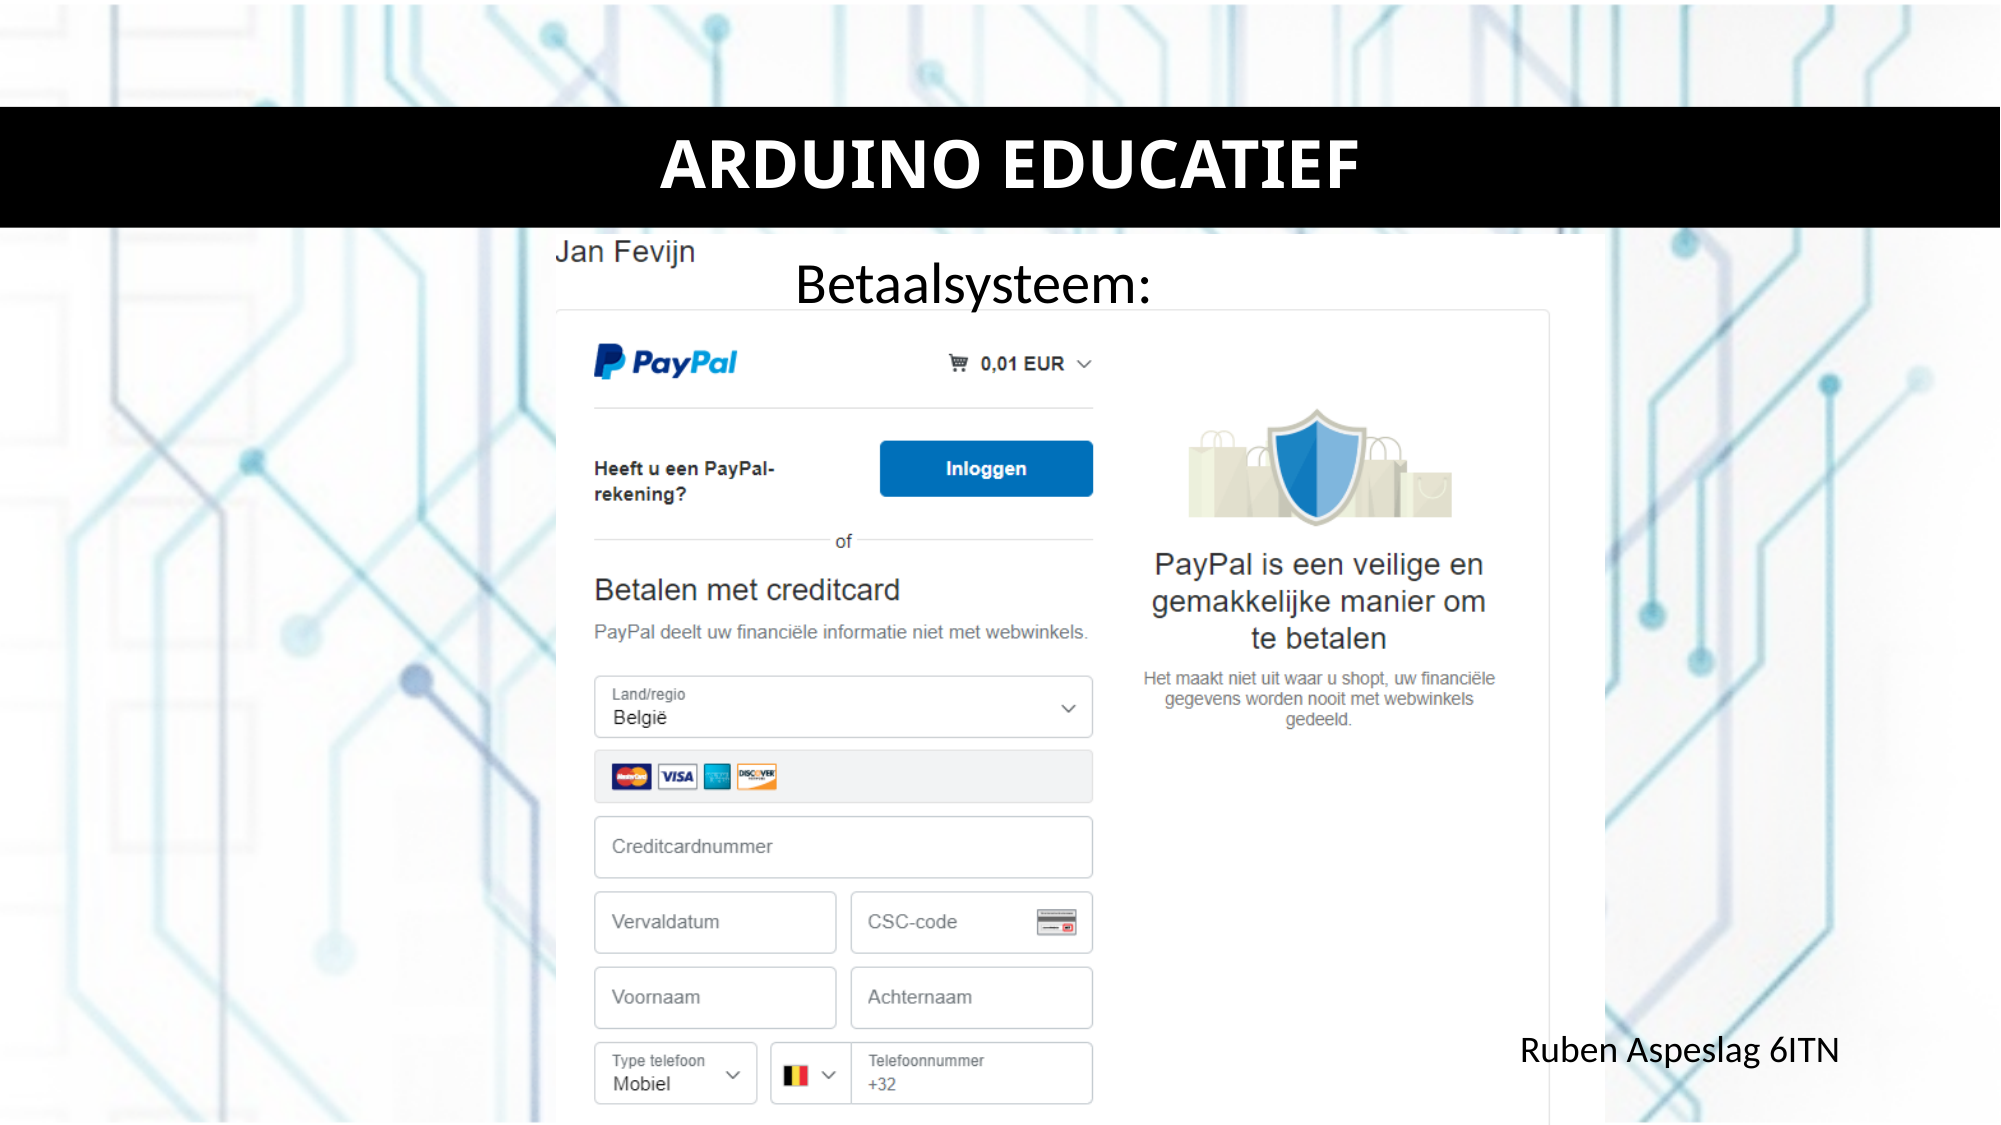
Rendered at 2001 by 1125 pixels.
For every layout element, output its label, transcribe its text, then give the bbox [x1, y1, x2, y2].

text_box [0, 106, 2000, 229]
title ARDUINO EDUCATIEF [91, 105, 1931, 228]
picture [0, 0, 2001, 1125]
text_box Ruben Aspeslag 6ITN [1605, 1018, 1931, 1078]
